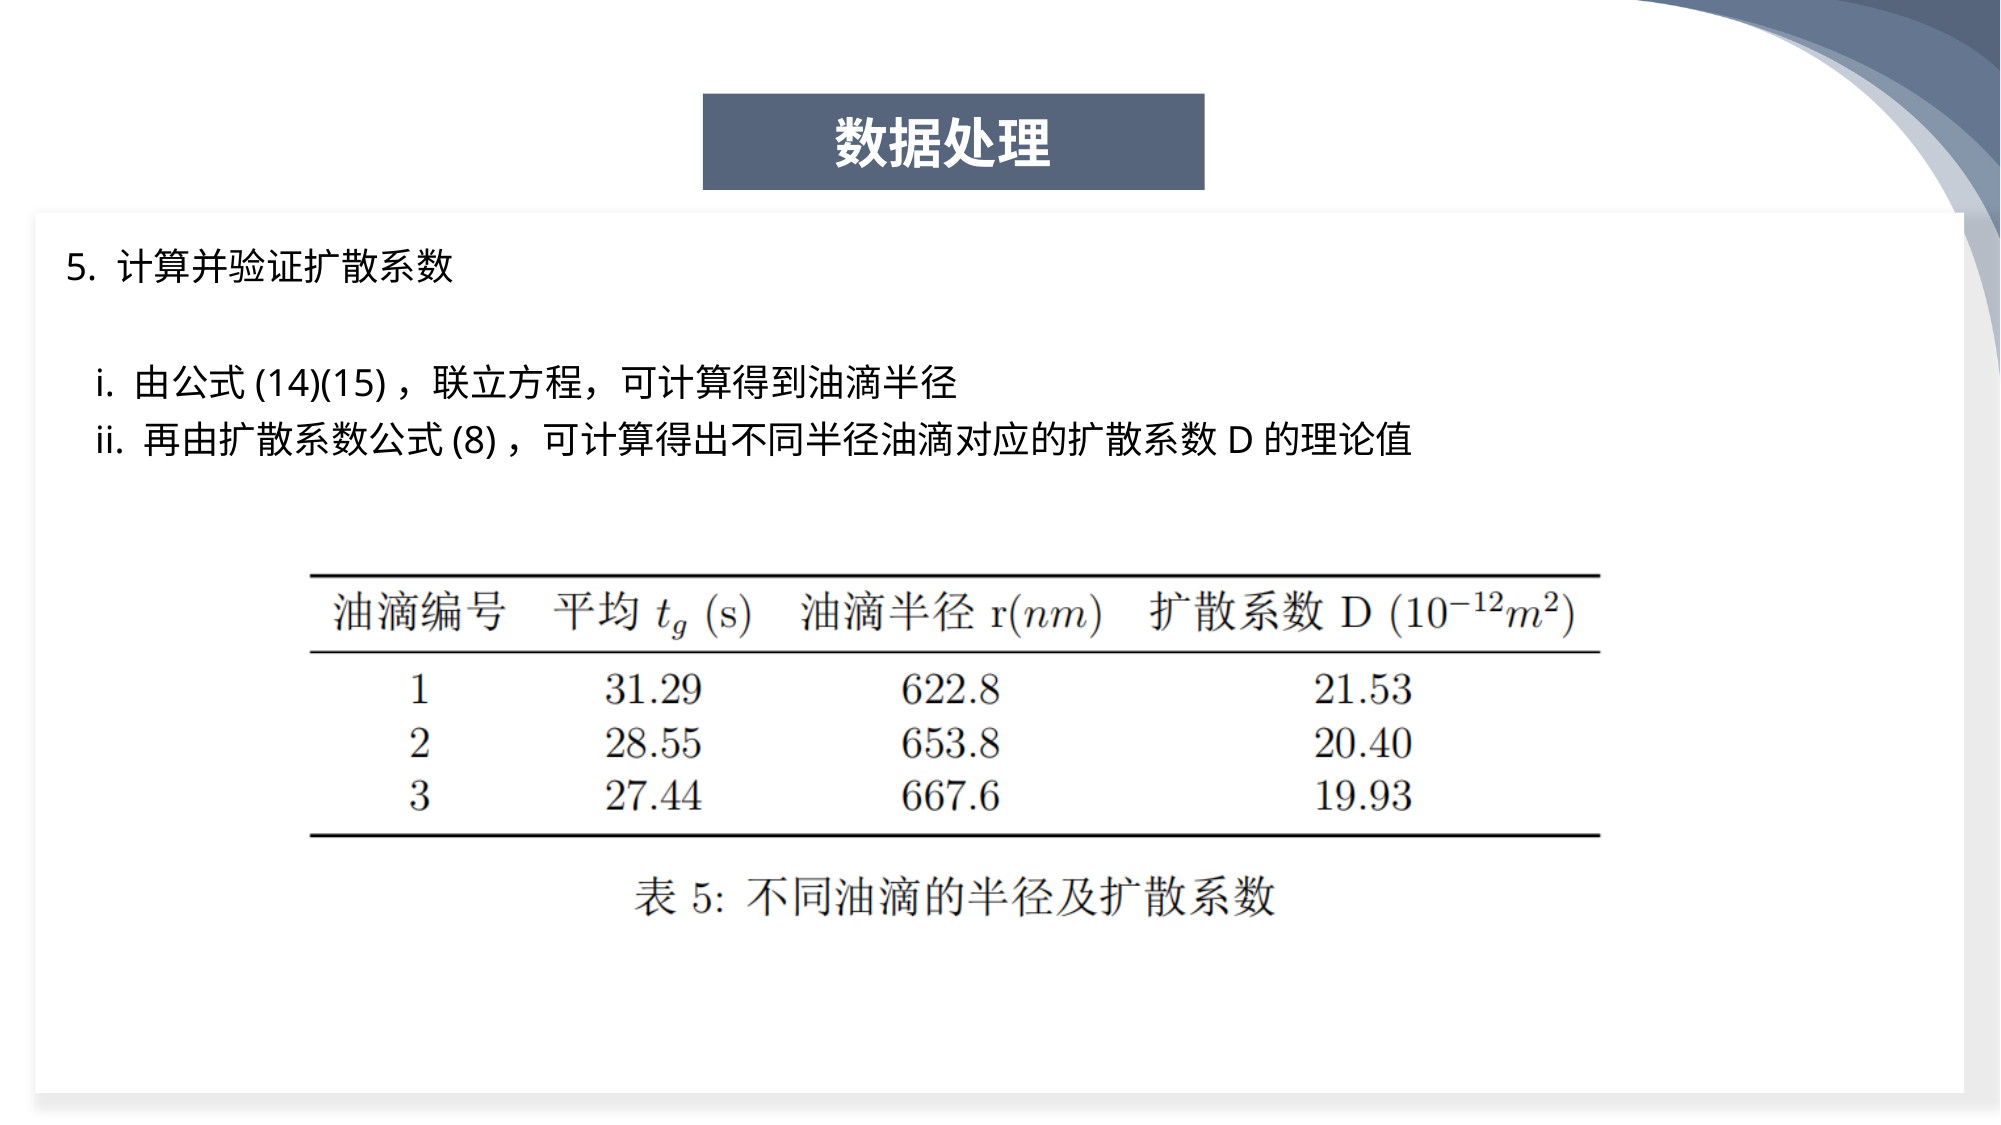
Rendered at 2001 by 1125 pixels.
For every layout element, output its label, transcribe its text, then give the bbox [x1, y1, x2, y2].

text_box [34, 212, 1965, 1094]
text_box 5. 计算并验证扩散系数 i. 由公式(14)(15)，联立方程，可计算得到油滴半径 ii. 再由扩散系数公式(8)，可计算得出不同半径油滴对应的扩散系数D的理论值 [50, 236, 1942, 1082]
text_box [702, 93, 1205, 190]
picture [0, 0, 2001, 1125]
